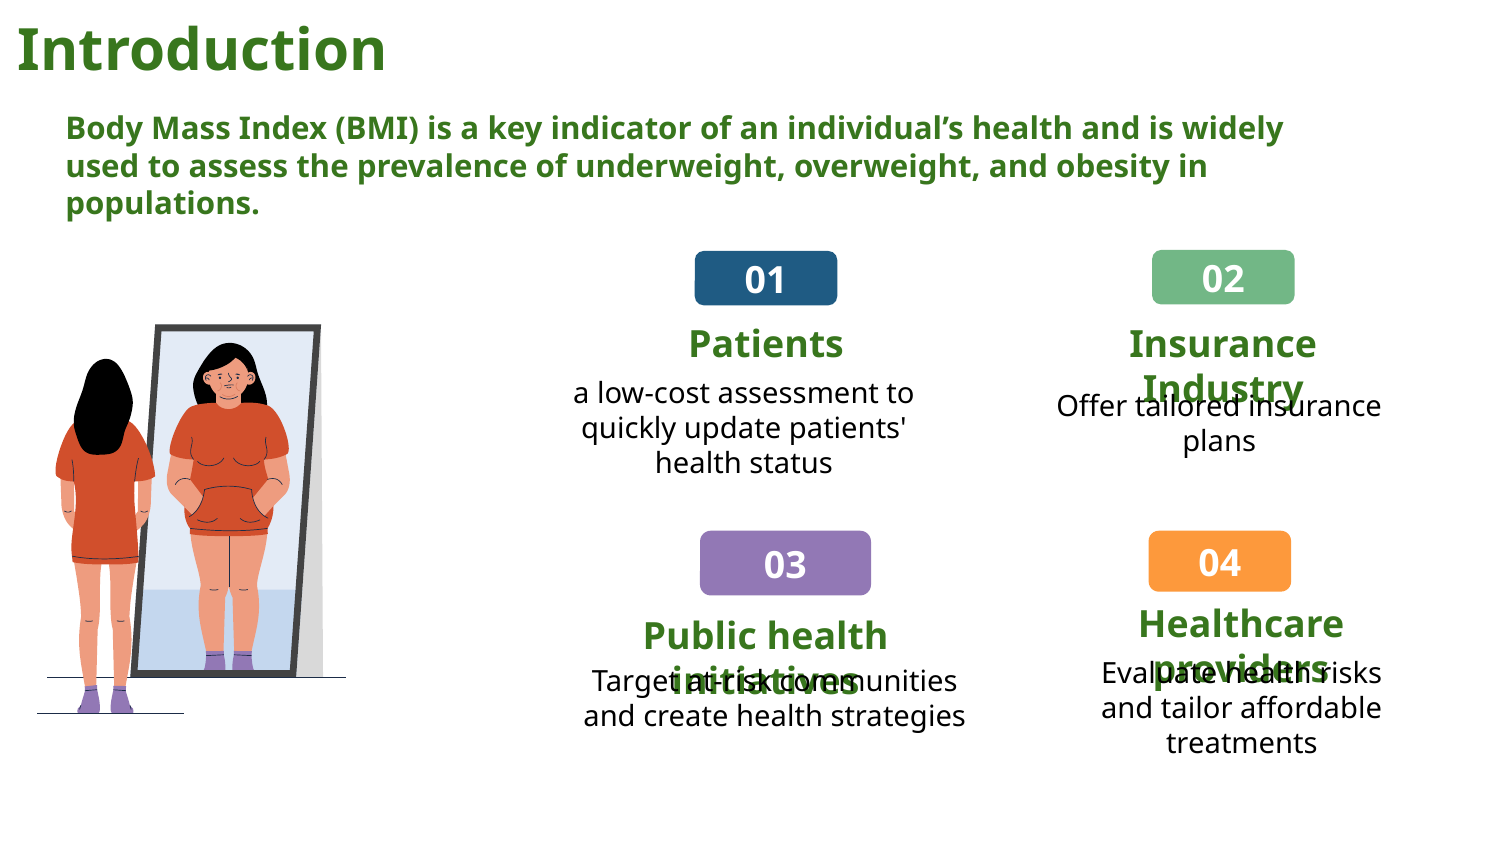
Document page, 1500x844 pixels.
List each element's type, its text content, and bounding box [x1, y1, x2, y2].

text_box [567, 530, 982, 760]
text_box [1002, 249, 1437, 455]
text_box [527, 250, 961, 455]
text_box Body Mass Index (BMI) is a key indicator of an individual’s health and is widely used to assess the prevalence of underweight, overweight, and obesity in populations. [50, 93, 1363, 155]
title Introduction [0, 16, 406, 78]
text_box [1033, 530, 1449, 734]
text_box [37, 324, 347, 715]
